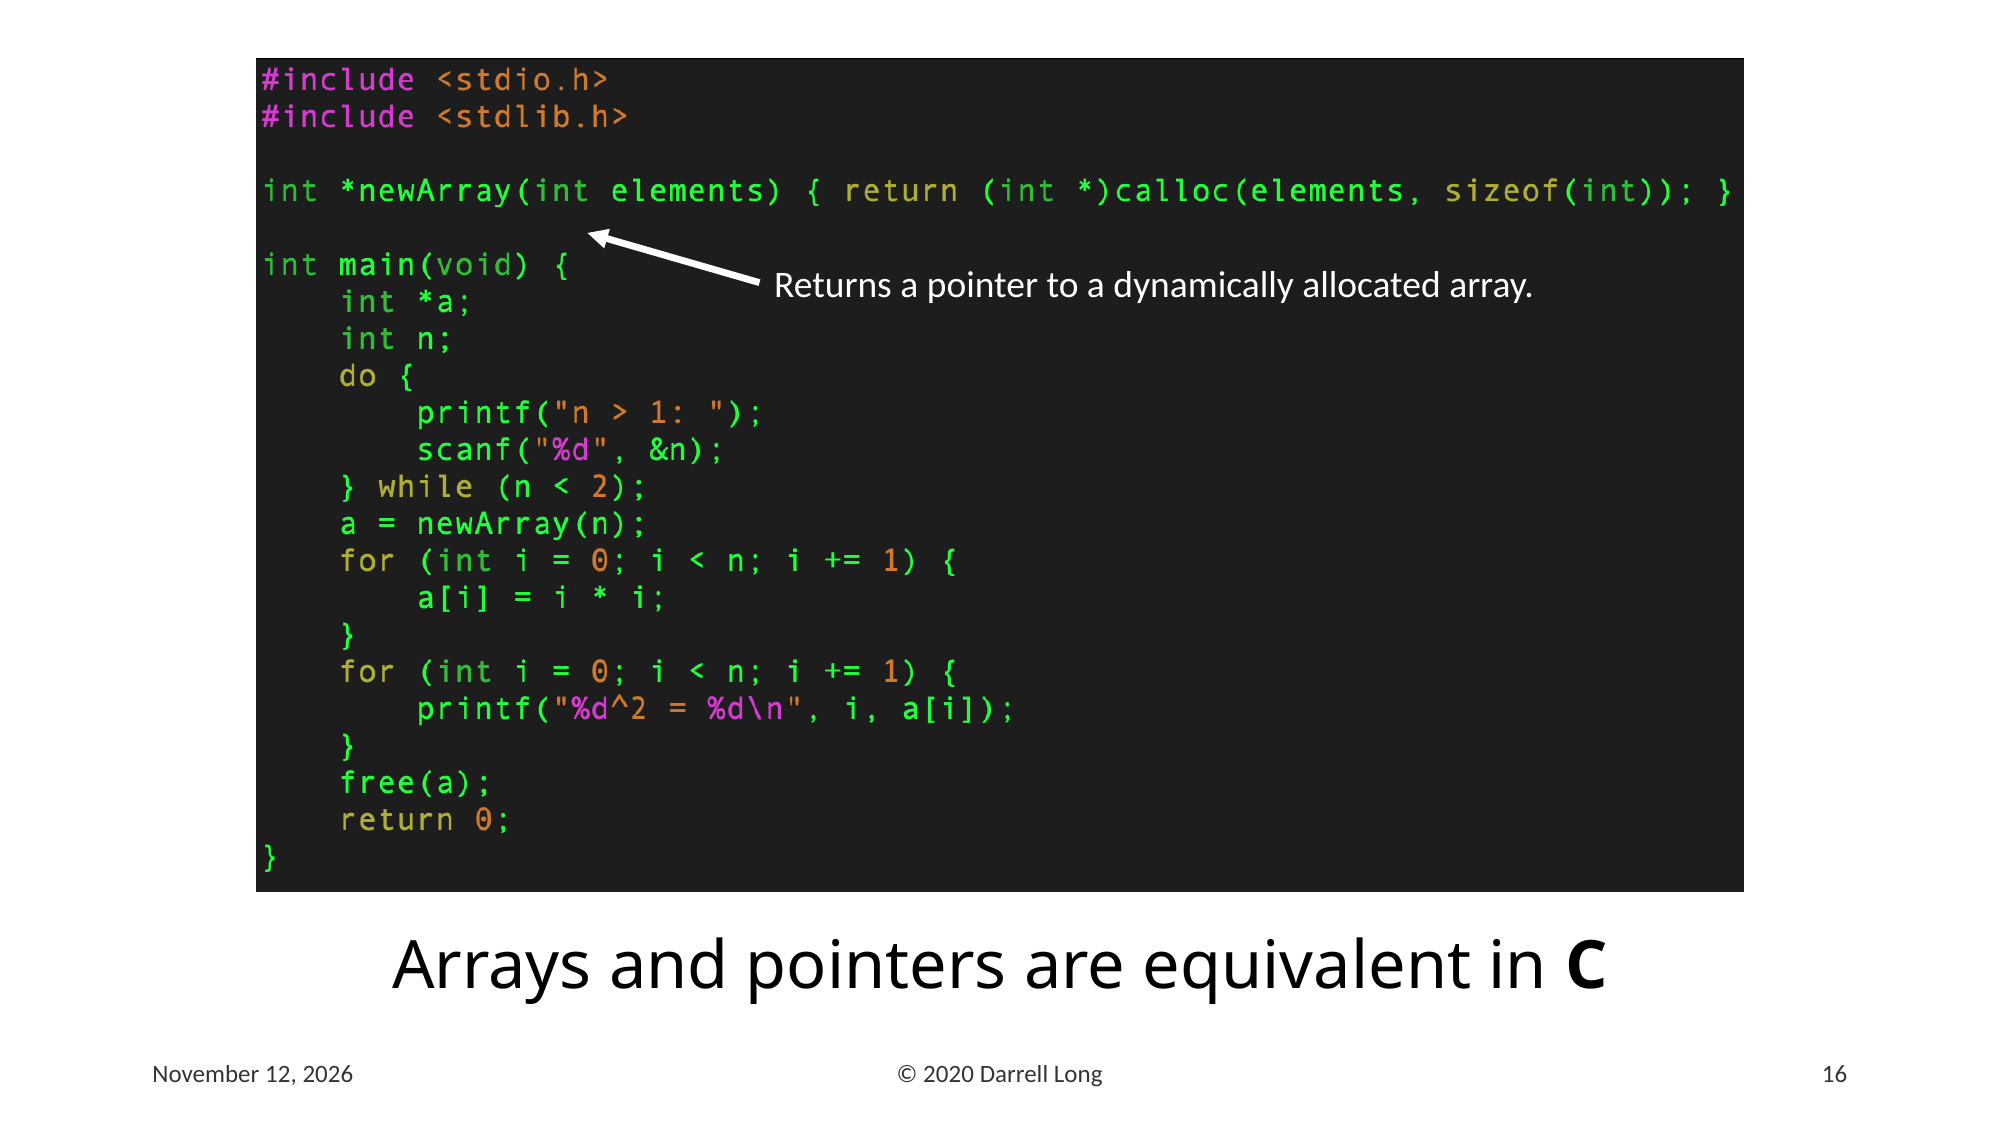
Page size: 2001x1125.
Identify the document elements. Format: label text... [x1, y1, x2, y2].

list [256, 58, 1744, 892]
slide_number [137, 1042, 588, 1103]
title Arrays and pointers are equivalent in C [105, 914, 1895, 1020]
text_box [587, 232, 760, 283]
footer © 2020 Darrell Long [662, 1042, 1338, 1103]
slide_number 16 [1412, 1042, 1863, 1103]
